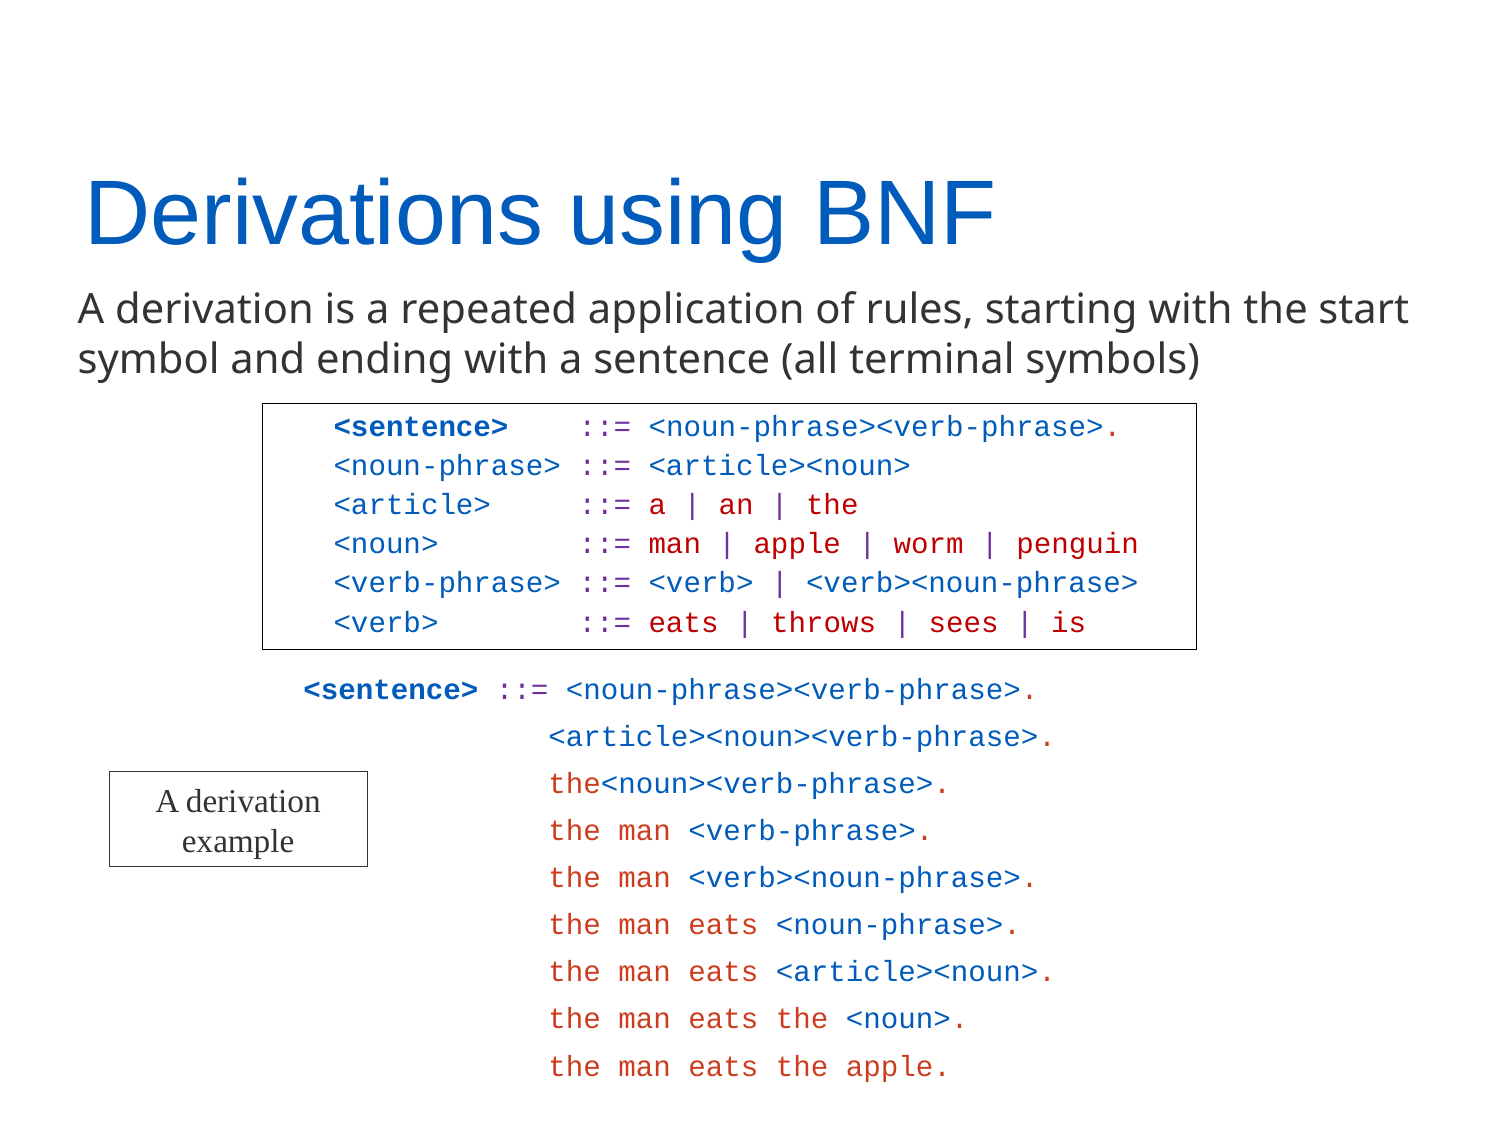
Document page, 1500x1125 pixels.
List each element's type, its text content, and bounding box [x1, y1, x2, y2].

text_box Derivations using BNF [69, 157, 1364, 301]
text_box <sentence> ::= <noun-phrase><verb-phrase>. <noun-phrase> ::= <article><noun> <article> ::= a | an | the <noun> ::= man | apple | worm | penguin <verb-phrase> ::= <verb> | <verb><noun-phrase> <verb> ::= eats | throws | sees | is [262, 403, 1197, 650]
list <sentence> ::= <noun-phrase><verb-phrase>. <article><noun><verb-phrase>. the<noun><verb-phrase>. the man <verb-phrase>. the man <verb><noun-phrase>. the man eats <noun-phrase>. the man eats <article><noun>. the man eats the <noun>. the man eats the apple. [288, 667, 1212, 1125]
text_box A derivation example [109, 771, 368, 867]
text_box A derivation is a repeated application of rules, starting with the start symbol and ending with a sentence (all terminal symbols) [62, 274, 1437, 389]
